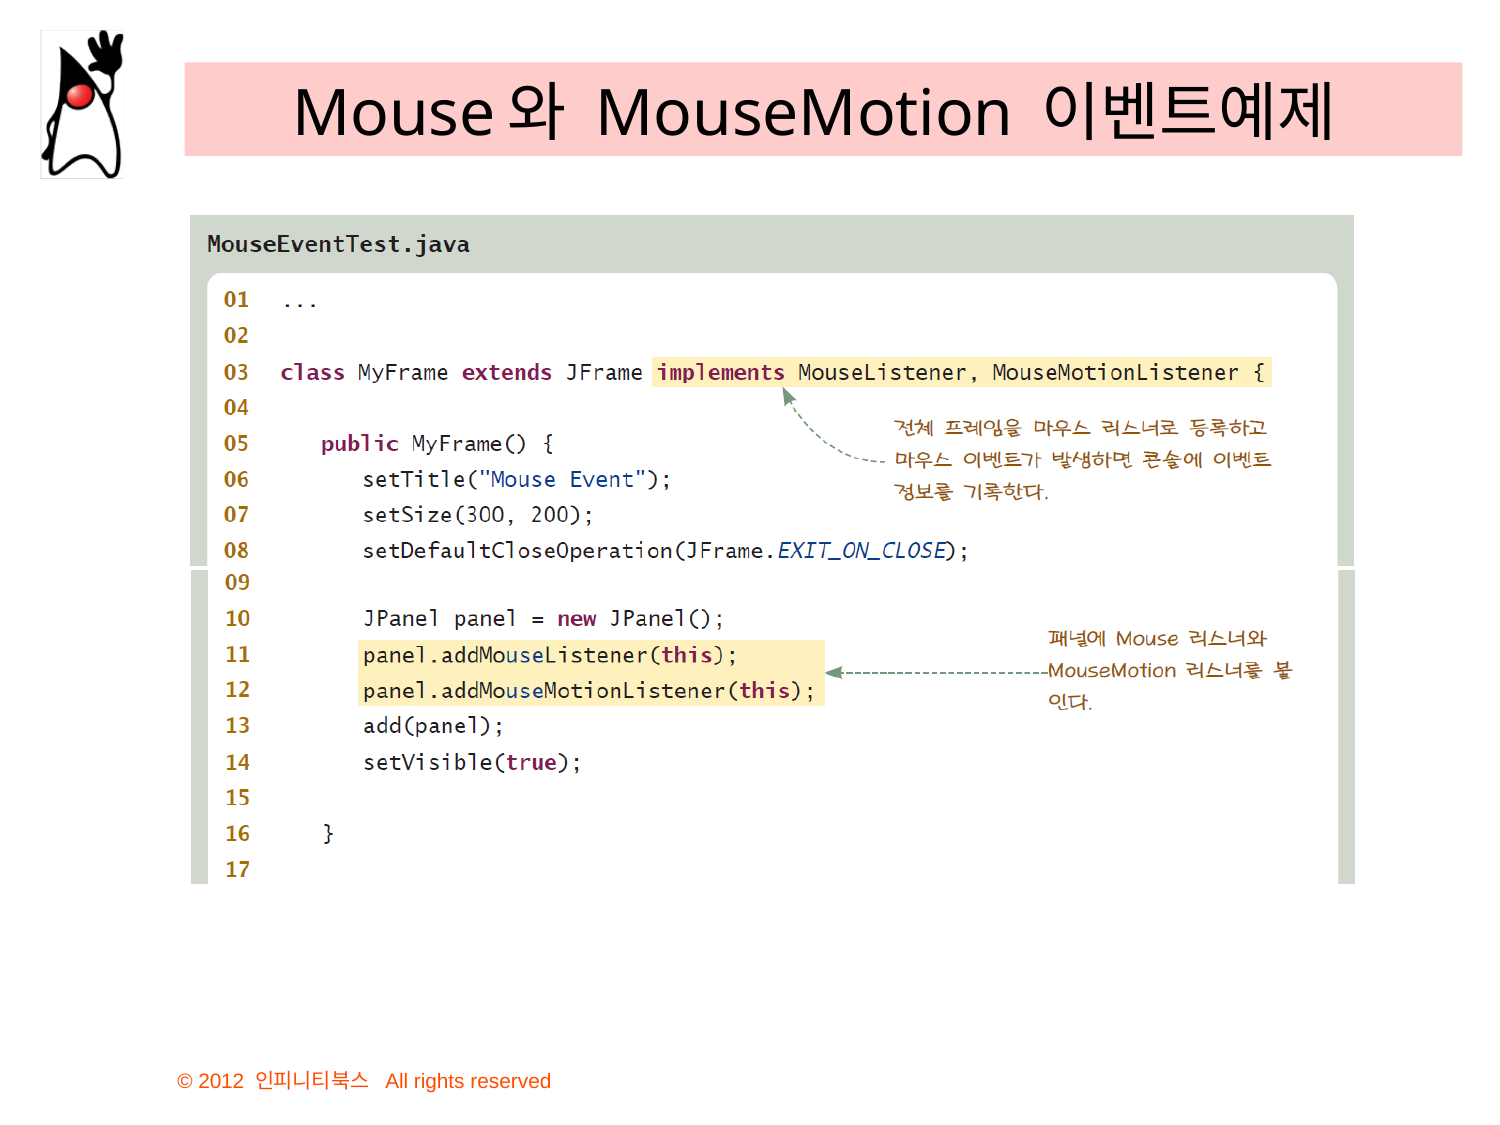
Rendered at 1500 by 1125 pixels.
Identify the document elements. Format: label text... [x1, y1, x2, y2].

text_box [186, 212, 1359, 884]
title Mouse와 MouseMotion 이벤트예제 [184, 62, 1463, 157]
picture [39, 30, 124, 179]
